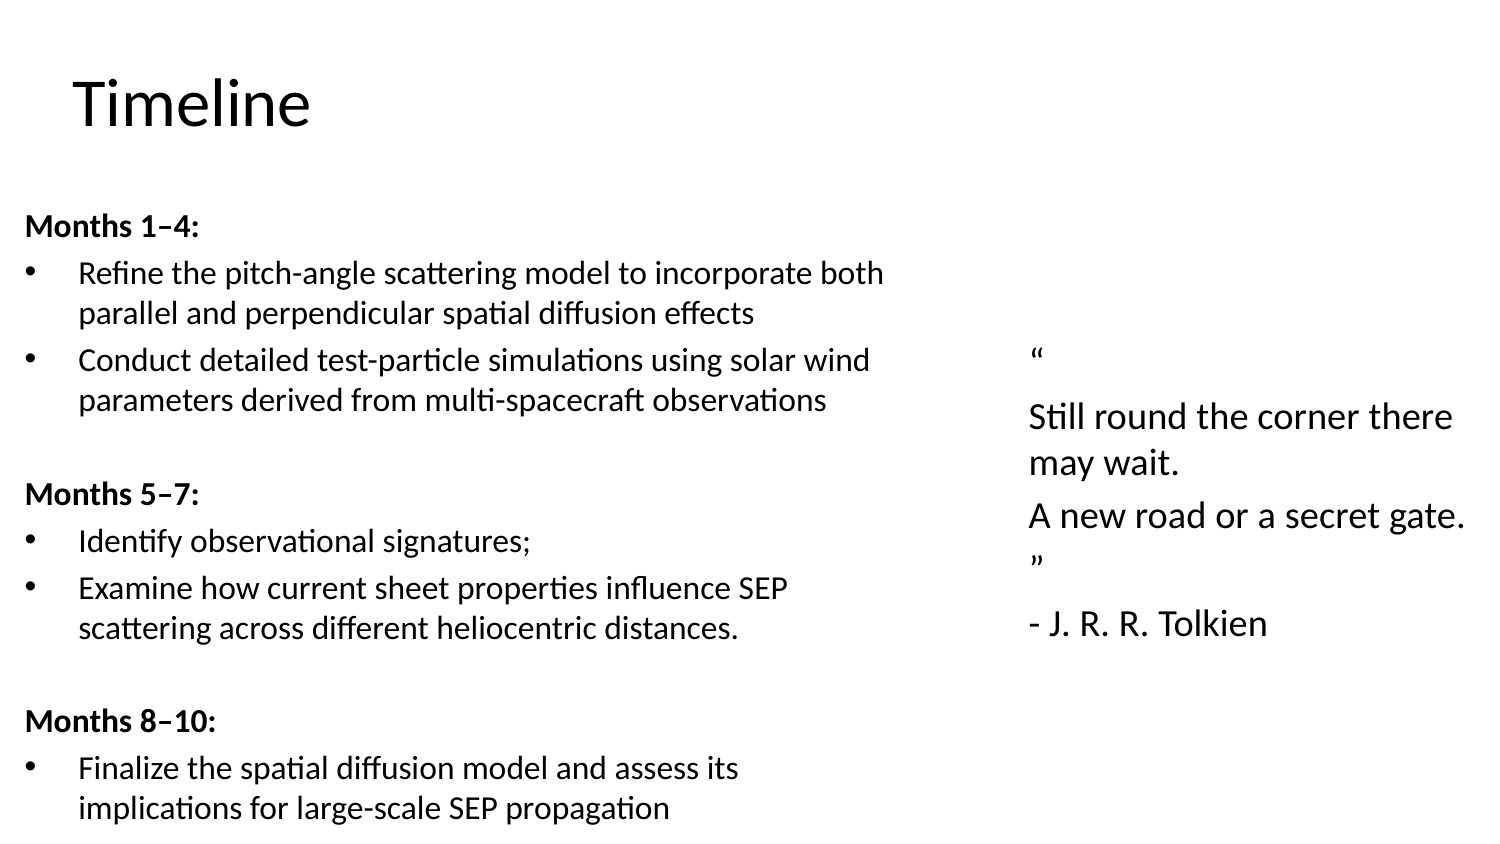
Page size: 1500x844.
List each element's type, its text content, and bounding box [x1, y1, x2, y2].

text_box “ Still round the corner there may wait. A new road or a secret gate. ” - J. R. R. Tolkien [822, 329, 1500, 844]
list Months 1–4: Refine the pitch-angle scattering model to incorporate both parallel and perpendicular spatial diffusion effects Conduct detailed test-particle simulations using solar wind parameters derived from multi-spacecraft observations Months 5–7: Identify observational signatures; Examine how current sheet properties influence SEP scattering across different heliocentric distances. Months 8–10: Finalize the spatial diffusion model and assess its implications for large-scale SEP propagation [9, 196, 920, 844]
title Timeline [0, 28, 868, 170]
